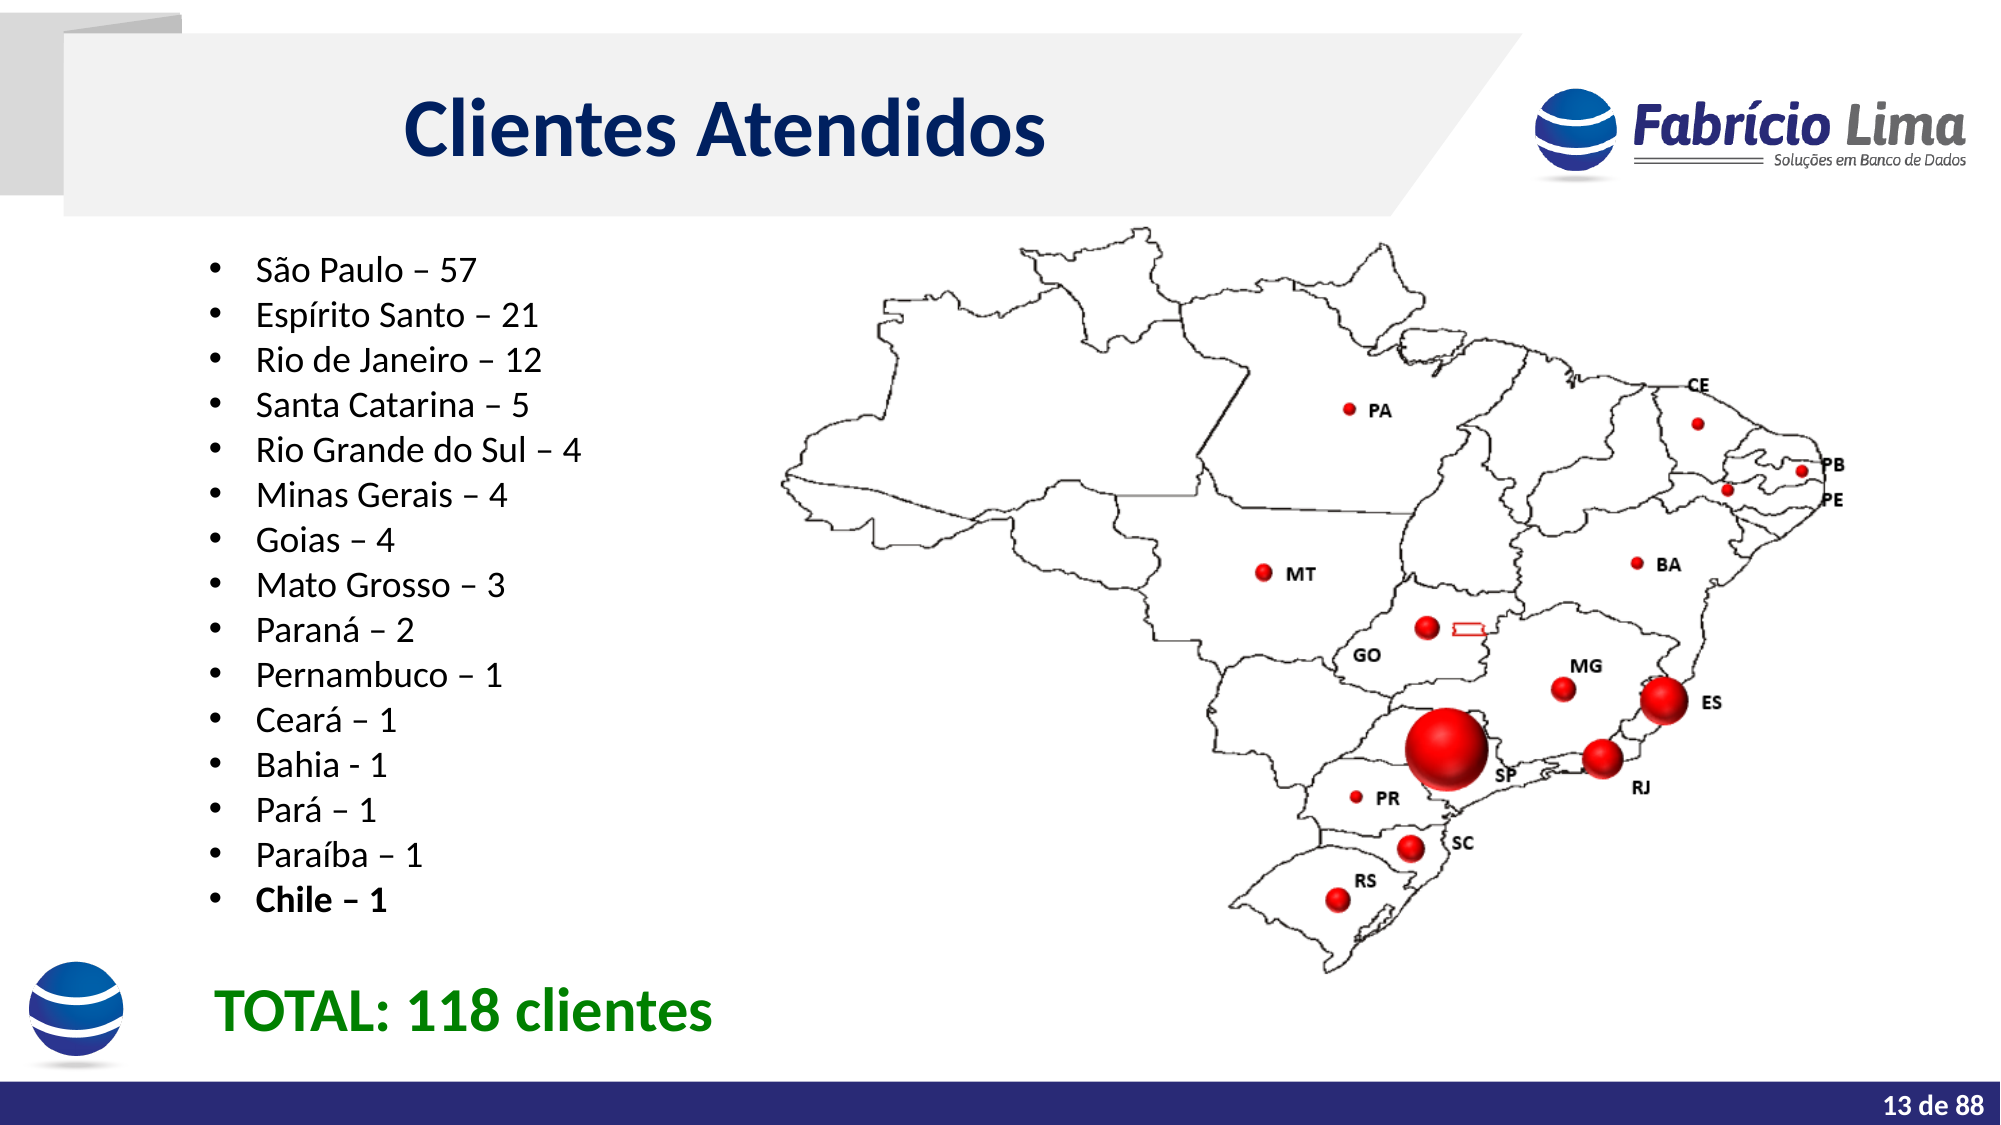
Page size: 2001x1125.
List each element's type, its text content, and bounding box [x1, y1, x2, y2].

slide_number 13 de 88 [1718, 1083, 2000, 1125]
picture [14, 951, 137, 1082]
text_box São Paulo – 57 Espírito Santo – 21 Rio de Janeiro – 12 Santa Catarina – 5 Rio Grande do Sul – 4 Minas Gerais – 4 Goias – 4 Mato Grosso – 3 Paraná – 2 Pernambuco – 1 Ceará – 1 Bahia - 1 Pará – 1 Paraíba – 1 Chile – 1 [194, 238, 754, 928]
picture [1501, 42, 1997, 217]
picture [754, 223, 1860, 993]
text_box TOTAL: 118 clientes [199, 961, 730, 1051]
text_box Clientes Atendidos [62, 60, 1390, 187]
